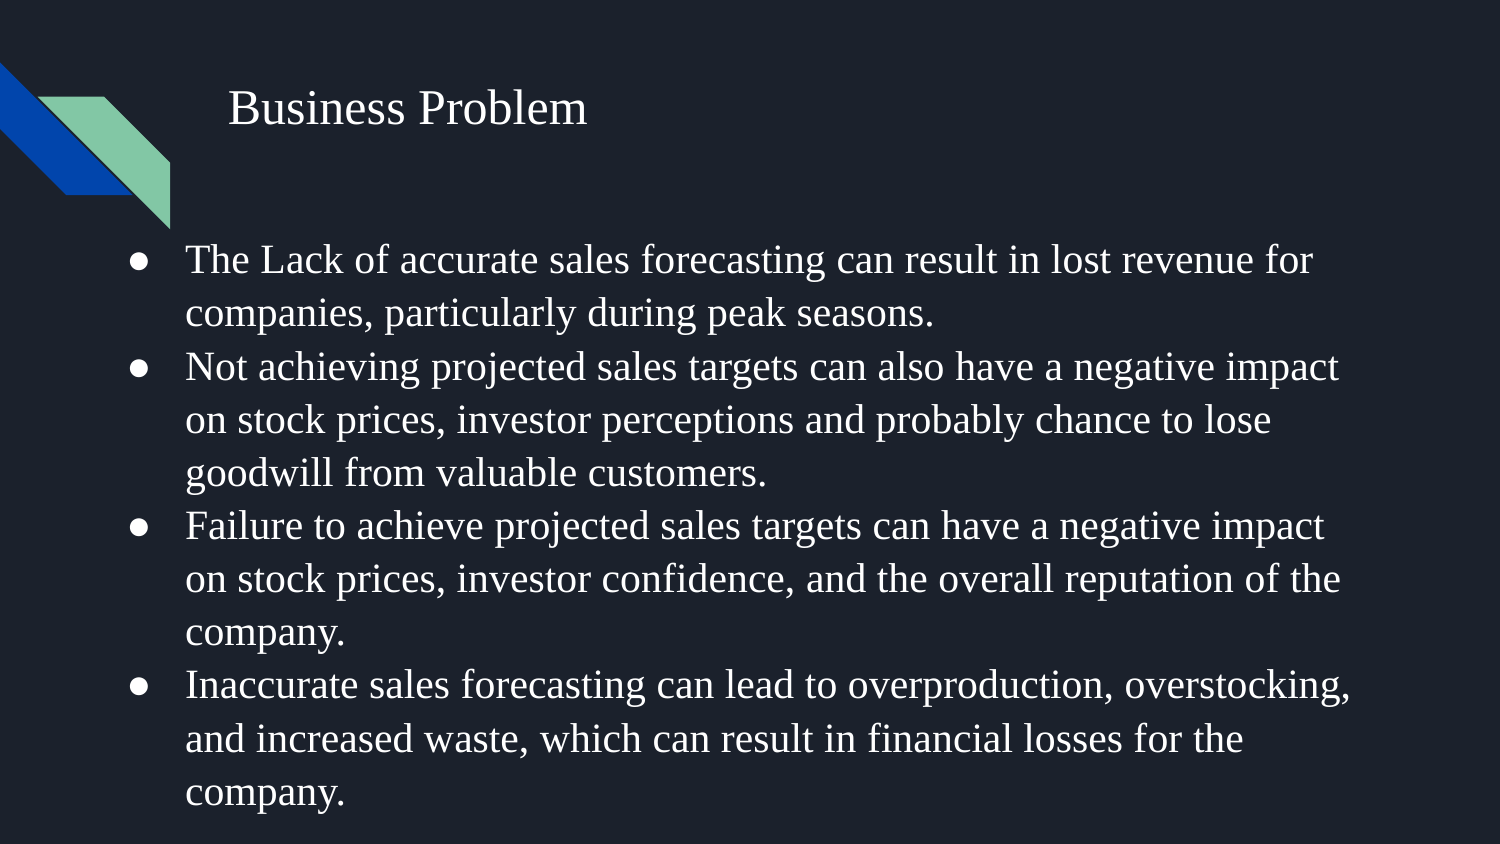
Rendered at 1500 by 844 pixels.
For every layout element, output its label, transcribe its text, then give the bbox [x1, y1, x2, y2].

title Business Problem [212, 64, 1368, 214]
list The Lack of accurate sales forecasting can result in lost revenue for companies, particularly during peak seasons. Not achieving projected sales targets can also have a negative impact on stock prices, investor perceptions and probably chance to lose goodwill from valuable customers. Failure to achieve projected sales targets can have a negative impact on stock prices, investor confidence, and the overall reputation of the company. Inaccurate sales forecasting can lead to overproduction, overstocking, and increased waste, which can result in financial losses for the company. [94, 214, 1383, 844]
